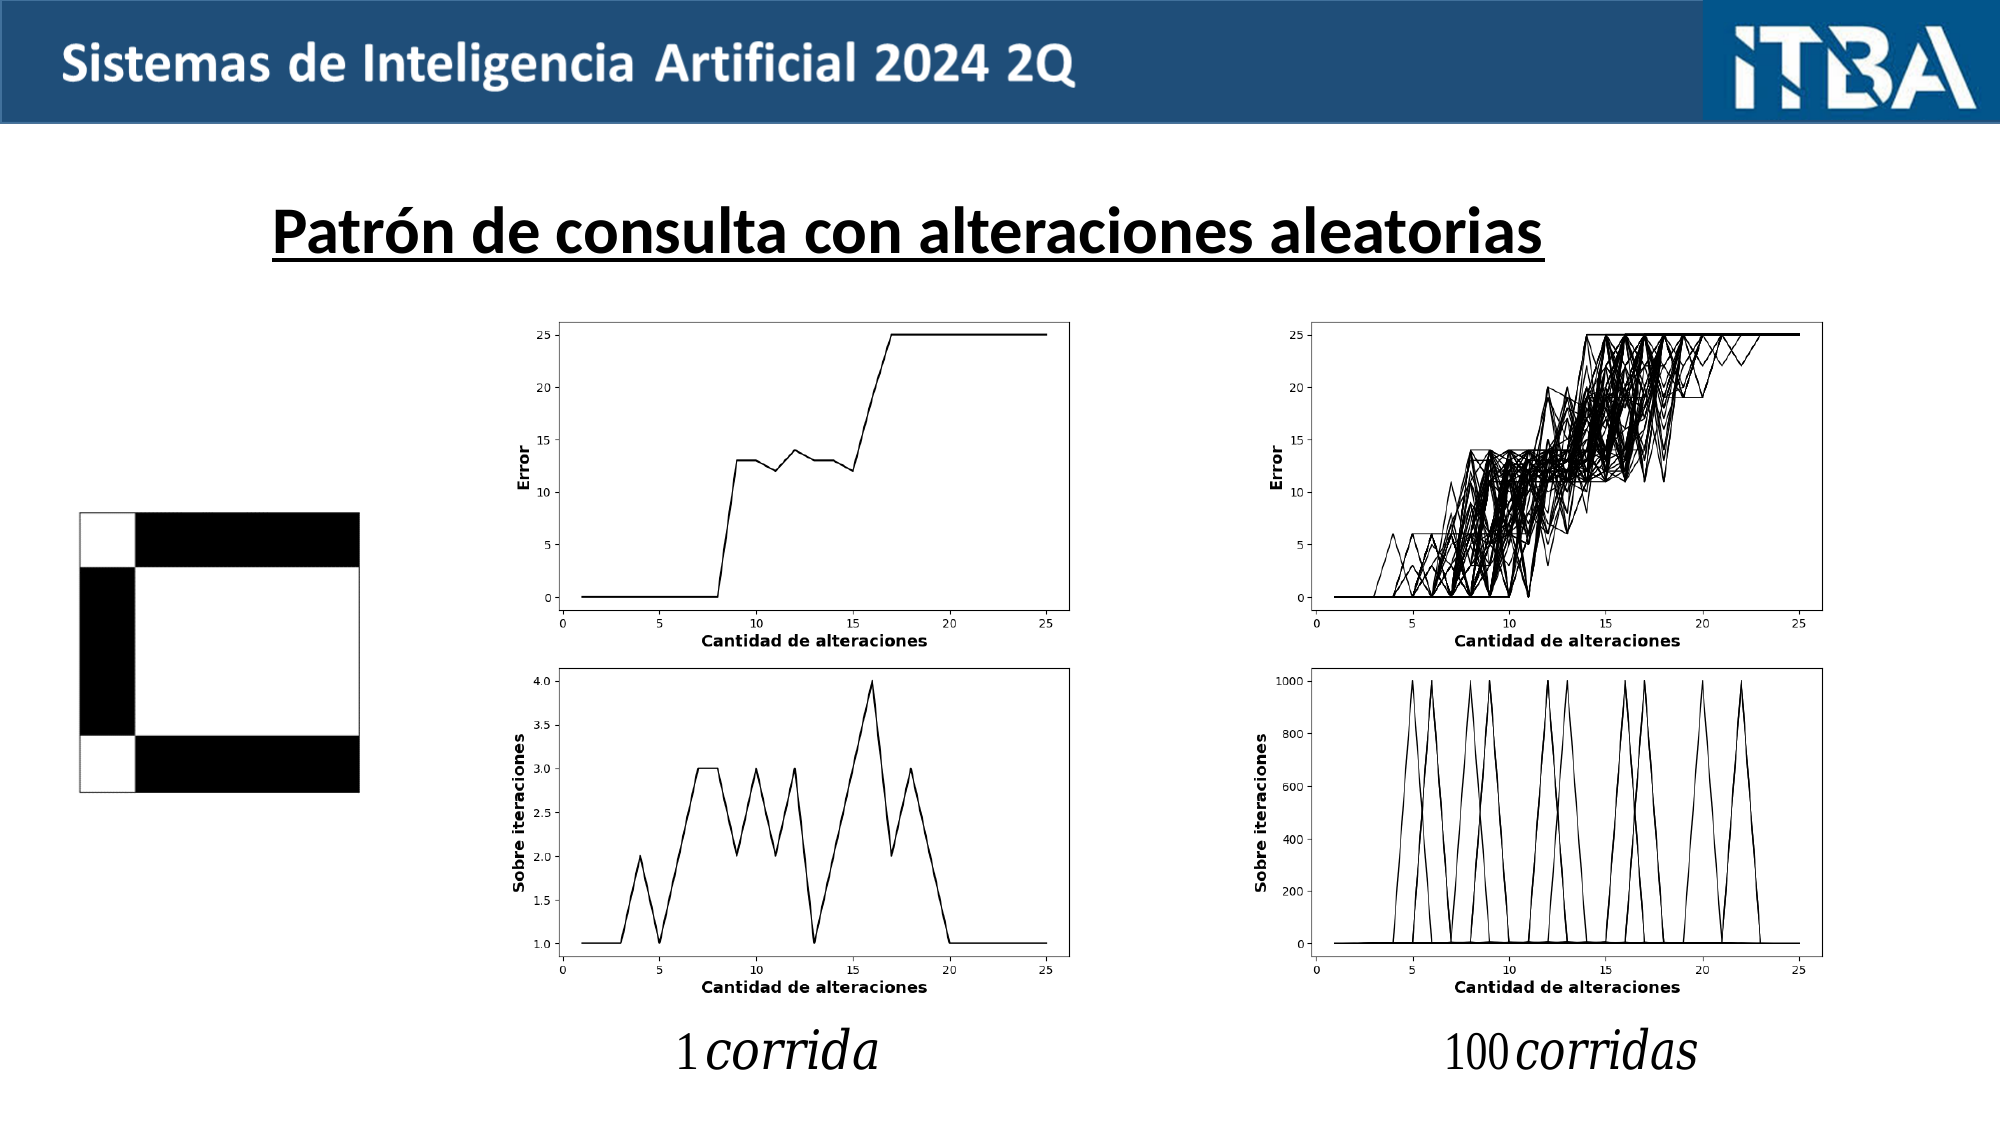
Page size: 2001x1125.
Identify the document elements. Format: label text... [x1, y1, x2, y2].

text_box Patrón de consulta con alteraciones aleatorias [272, 187, 1545, 348]
picture [1246, 313, 1830, 1004]
picture [66, 508, 366, 800]
picture [0, 0, 2000, 133]
picture [504, 313, 1077, 1004]
